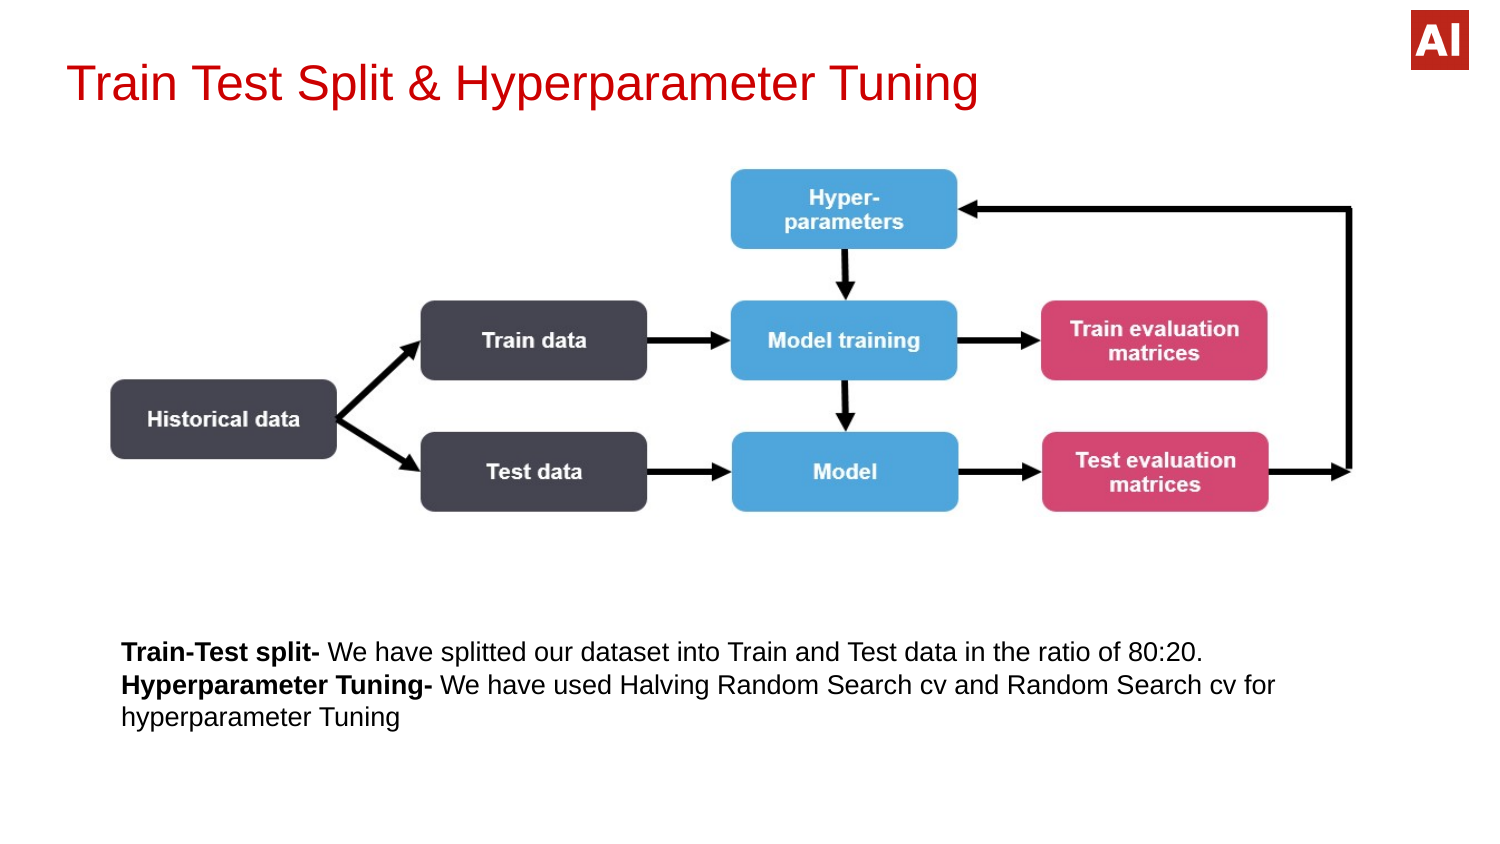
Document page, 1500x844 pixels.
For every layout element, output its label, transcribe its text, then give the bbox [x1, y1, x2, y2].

title Train Test Split & Hyperparameter Tuning [51, 35, 1449, 130]
text_box Train-Test split- We have splitted our dataset into Train and Test data in the ratio of 80:20. Hyperparameter Tuning- We have used Halving Random Search cv and Random Search cv for hyperparameter Tuning [106, 627, 1358, 740]
picture [105, 166, 1358, 517]
picture [1411, 10, 1469, 70]
